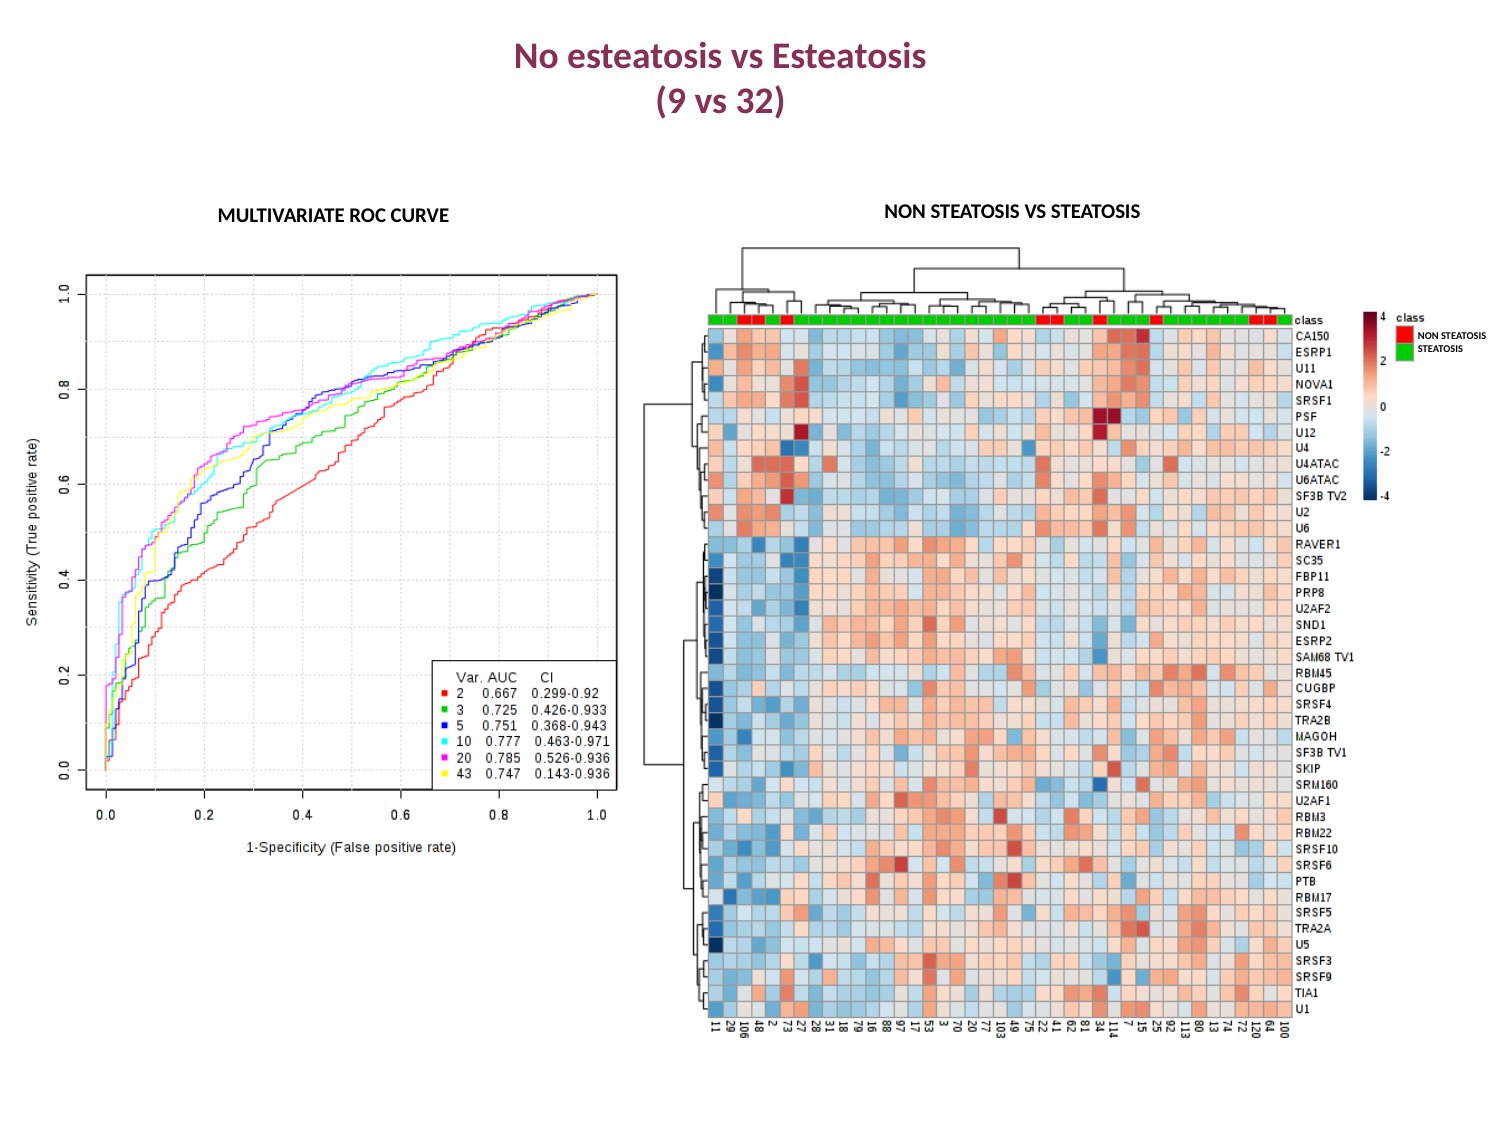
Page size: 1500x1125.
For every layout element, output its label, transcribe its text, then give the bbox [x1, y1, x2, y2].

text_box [641, 190, 1500, 1048]
picture [22, 227, 641, 870]
text_box MULTIVARIATE ROC CURVE [173, 194, 464, 227]
text_box No esteatosis vs Esteatosis (9 vs 32) [498, 23, 943, 129]
